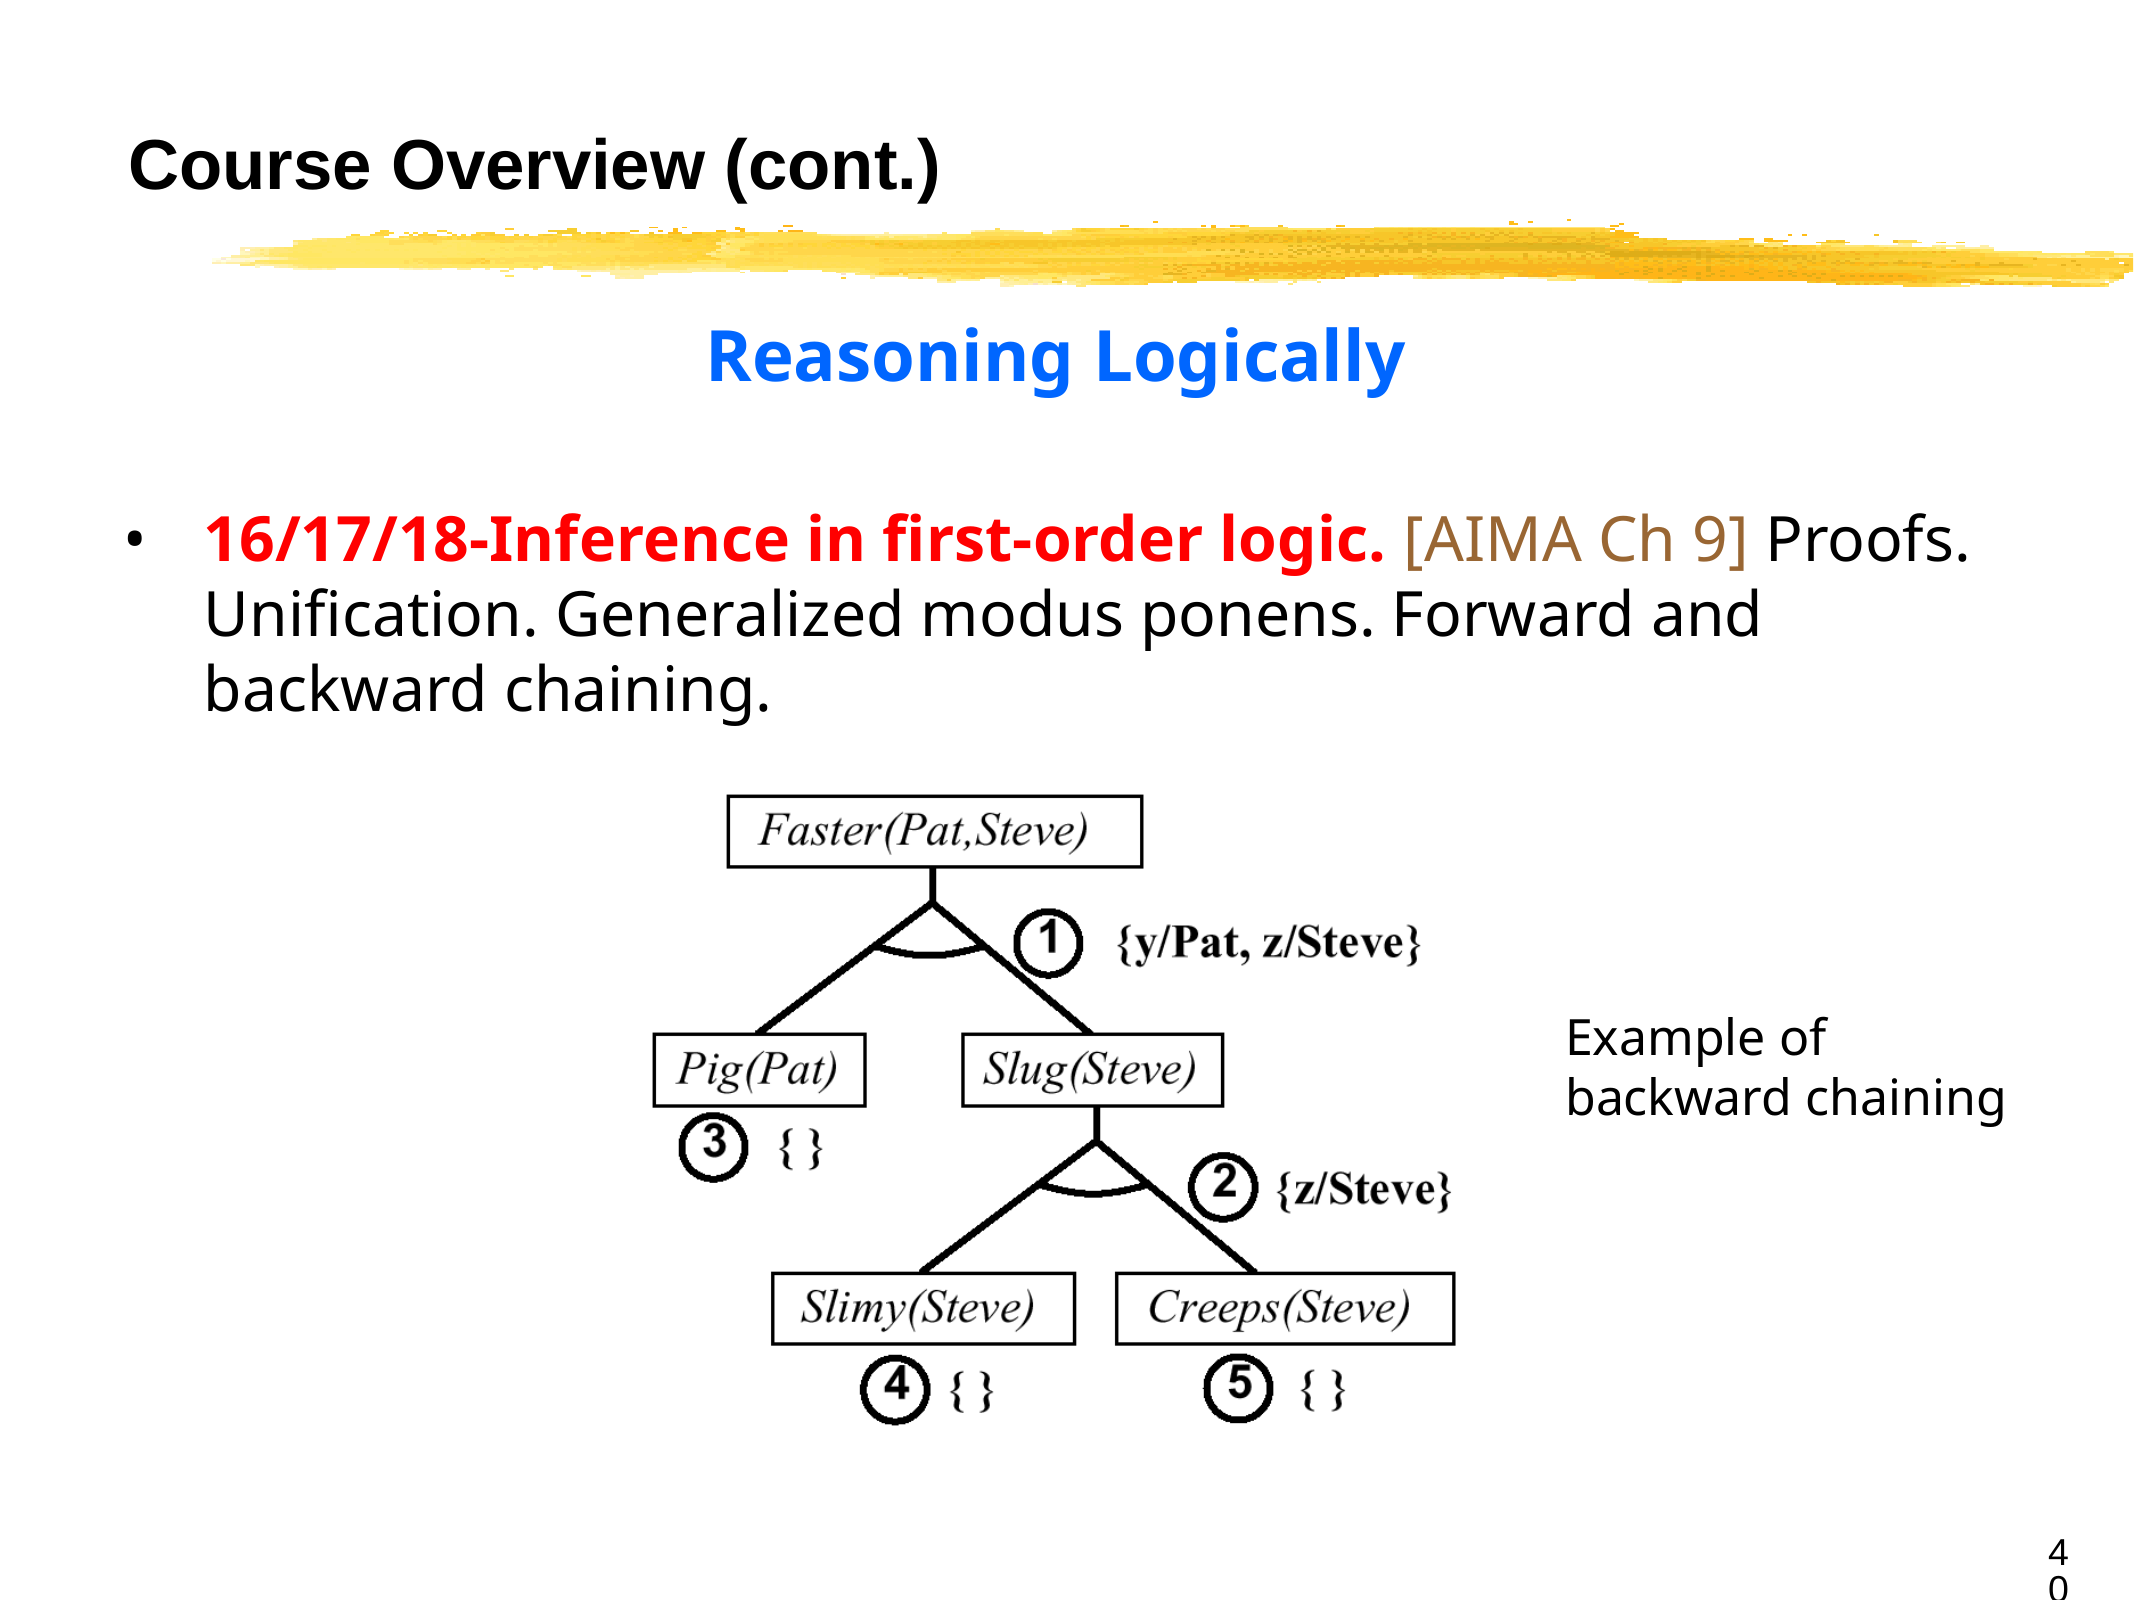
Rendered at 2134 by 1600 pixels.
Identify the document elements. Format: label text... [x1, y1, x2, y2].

picture [212, 212, 2134, 303]
picture [639, 780, 1467, 1438]
list Reasoning Logically 16/17/18-Inference in first-order logic. [AIMA Ch 9] Proofs. Unification. Generalized modus ponens. Forward and backward chaining. [105, 301, 2016, 1600]
title Course Overview (cont.) [109, 0, 2014, 213]
slide_number 40 [2032, 1521, 2094, 1581]
text_box Example of backward chaining [1555, 1004, 2017, 1125]
